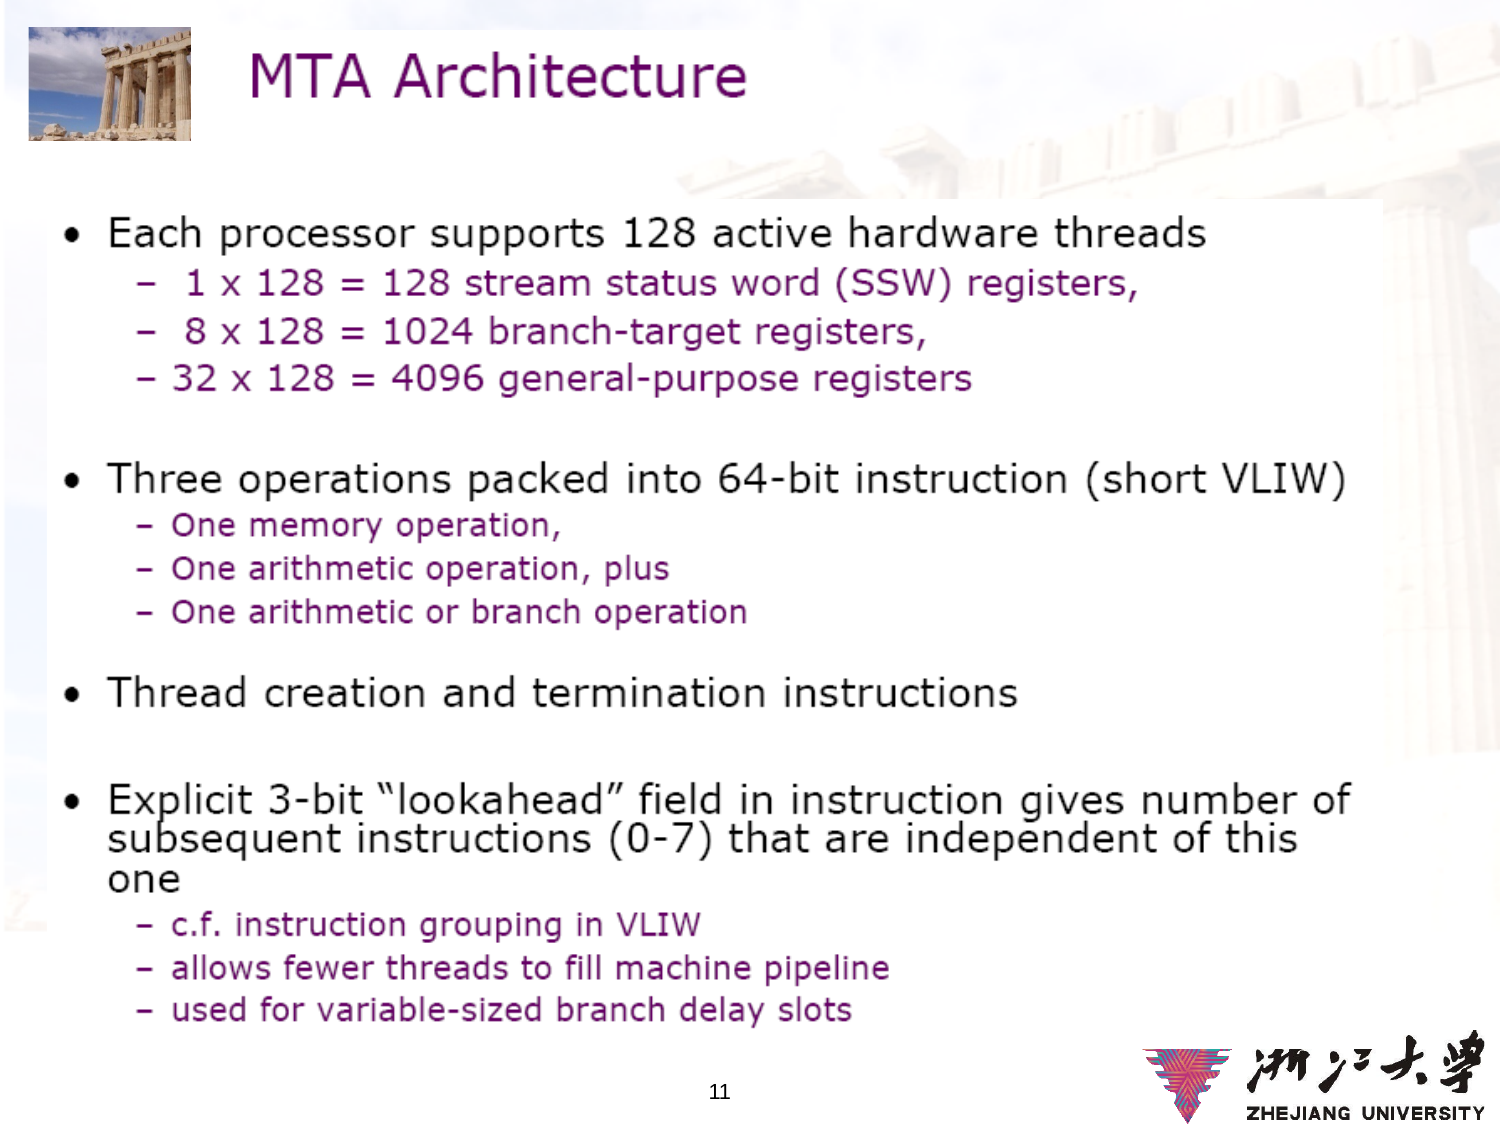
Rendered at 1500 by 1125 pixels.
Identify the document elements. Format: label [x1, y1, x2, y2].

title [218, 30, 830, 142]
list [46, 198, 1383, 1049]
picture [0, 0, 1500, 1125]
